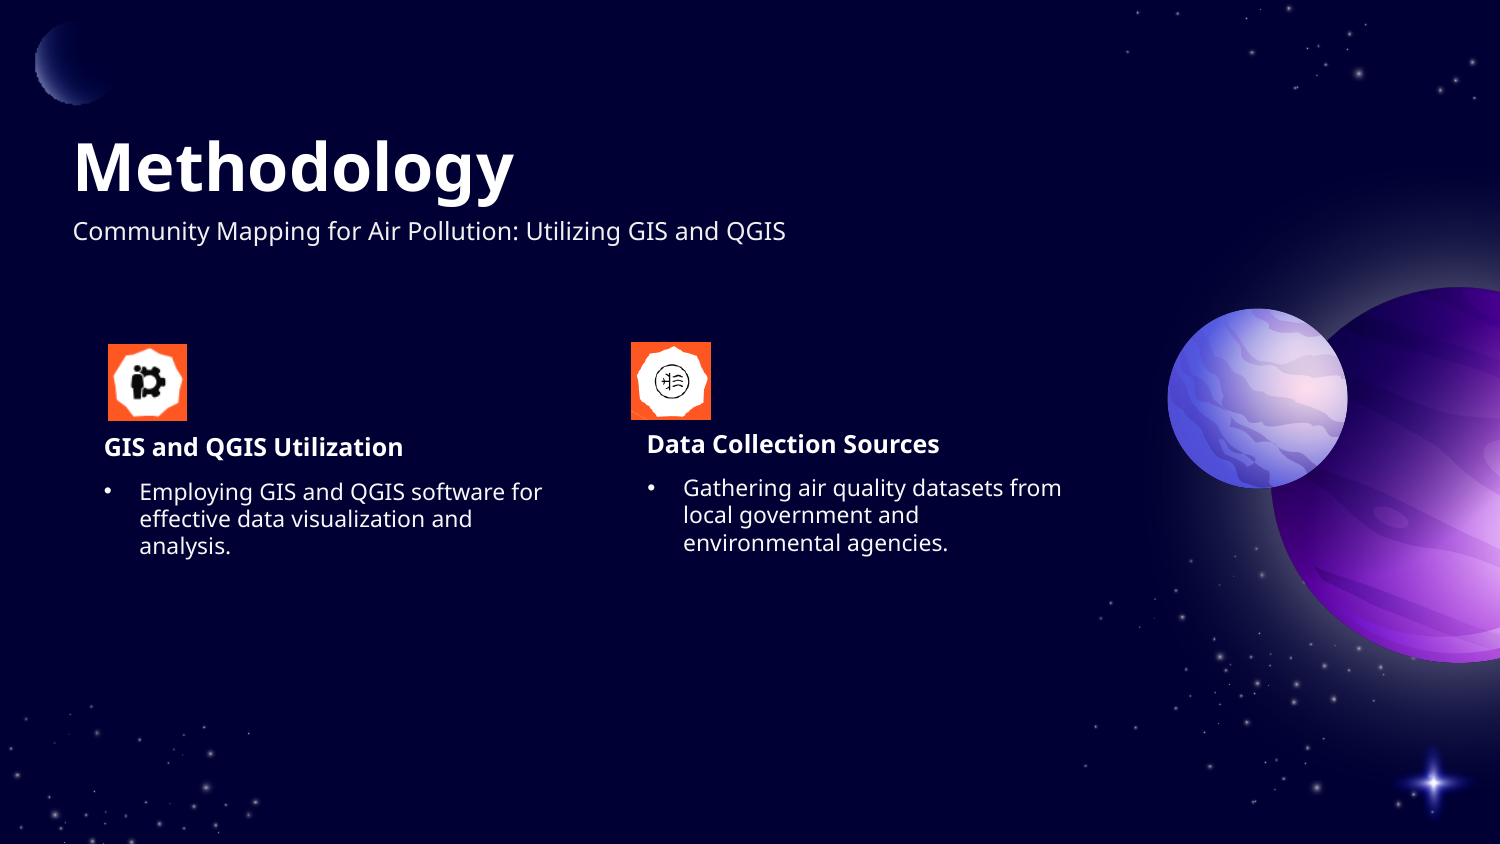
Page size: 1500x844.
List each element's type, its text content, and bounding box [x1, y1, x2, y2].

picture [1121, 1, 1500, 111]
picture [107, 343, 187, 422]
text_box Data Collection Sources [631, 420, 989, 466]
text_box Gathering air quality datasets from local government and environmental agencies. [632, 466, 1078, 564]
picture [0, 698, 293, 844]
picture [0, 0, 167, 134]
text_box Methodology [57, 117, 535, 208]
text_box Community Mapping for Air Pollution: Utilizing GIS and QGIS [57, 208, 967, 253]
picture [1079, 540, 1477, 841]
picture [631, 342, 711, 420]
text_box Employing GIS and QGIS software for effective data visualization and analysis. [89, 469, 566, 567]
text_box GIS and QGIS Utilization [89, 424, 534, 469]
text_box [1162, 274, 1500, 675]
